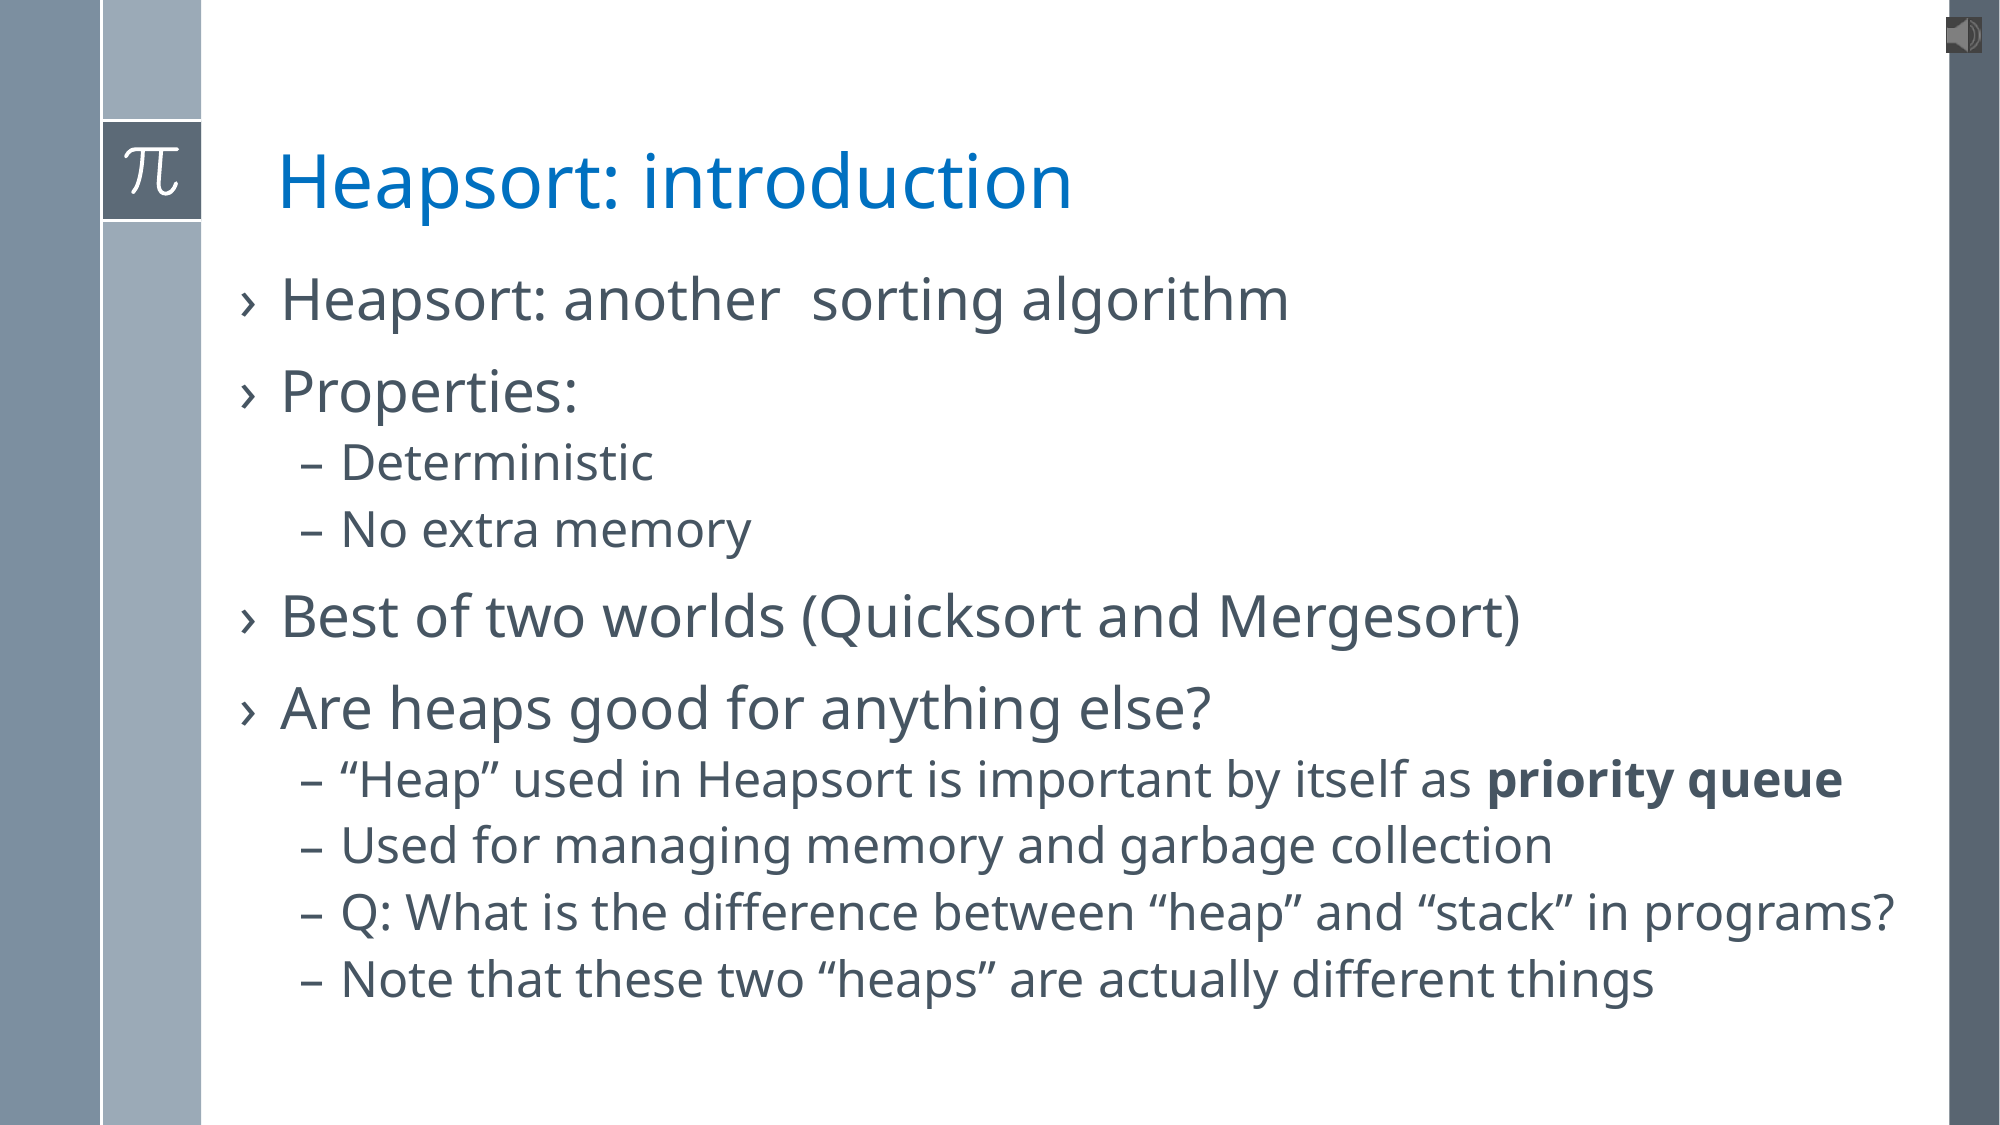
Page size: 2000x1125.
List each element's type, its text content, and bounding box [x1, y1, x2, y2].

title Heapsort: introduction [261, 29, 1867, 233]
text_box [1945, 16, 1983, 55]
